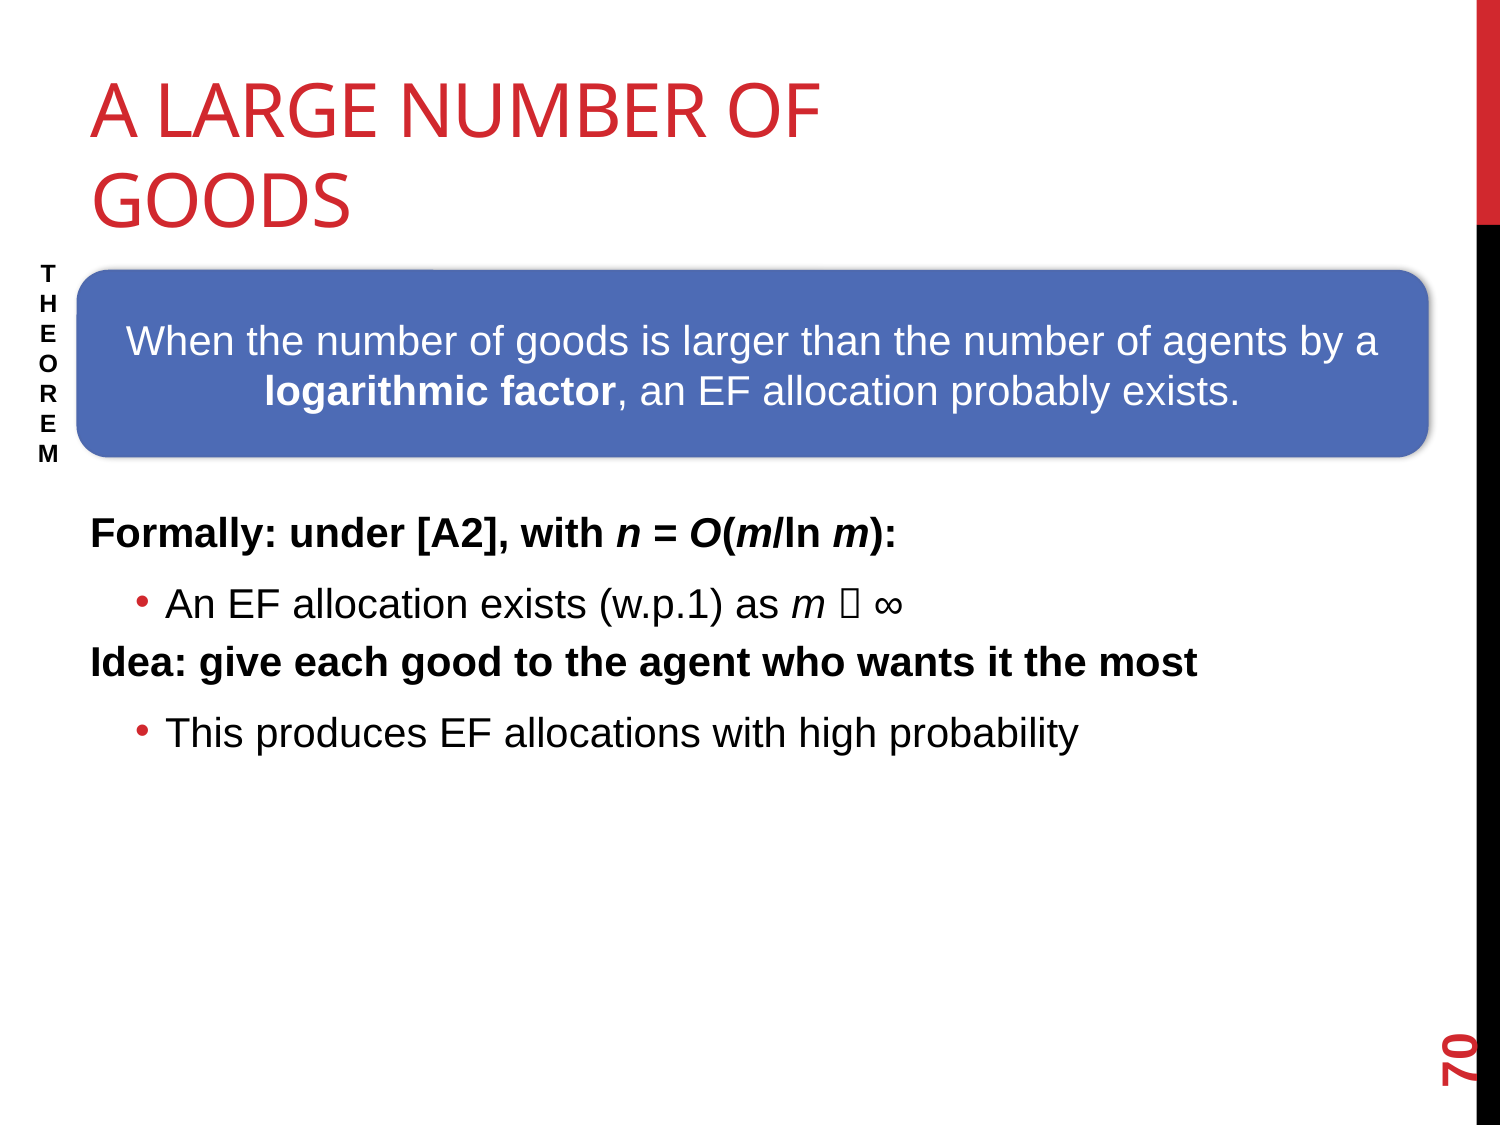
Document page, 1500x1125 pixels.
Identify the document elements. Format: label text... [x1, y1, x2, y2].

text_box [20, 249, 1429, 478]
list Formally: under [A2], with n = O(m/ln m): An EF allocation exists (w.p.1) as m  ∞ Idea: give each good to the agent who wants it the most This produces EF allocations with high probability [75, 498, 1325, 549]
title A large number of goods [75, 25, 1025, 244]
text_box [74, 549, 1425, 1005]
slide_number 70 [1427, 887, 1488, 1104]
